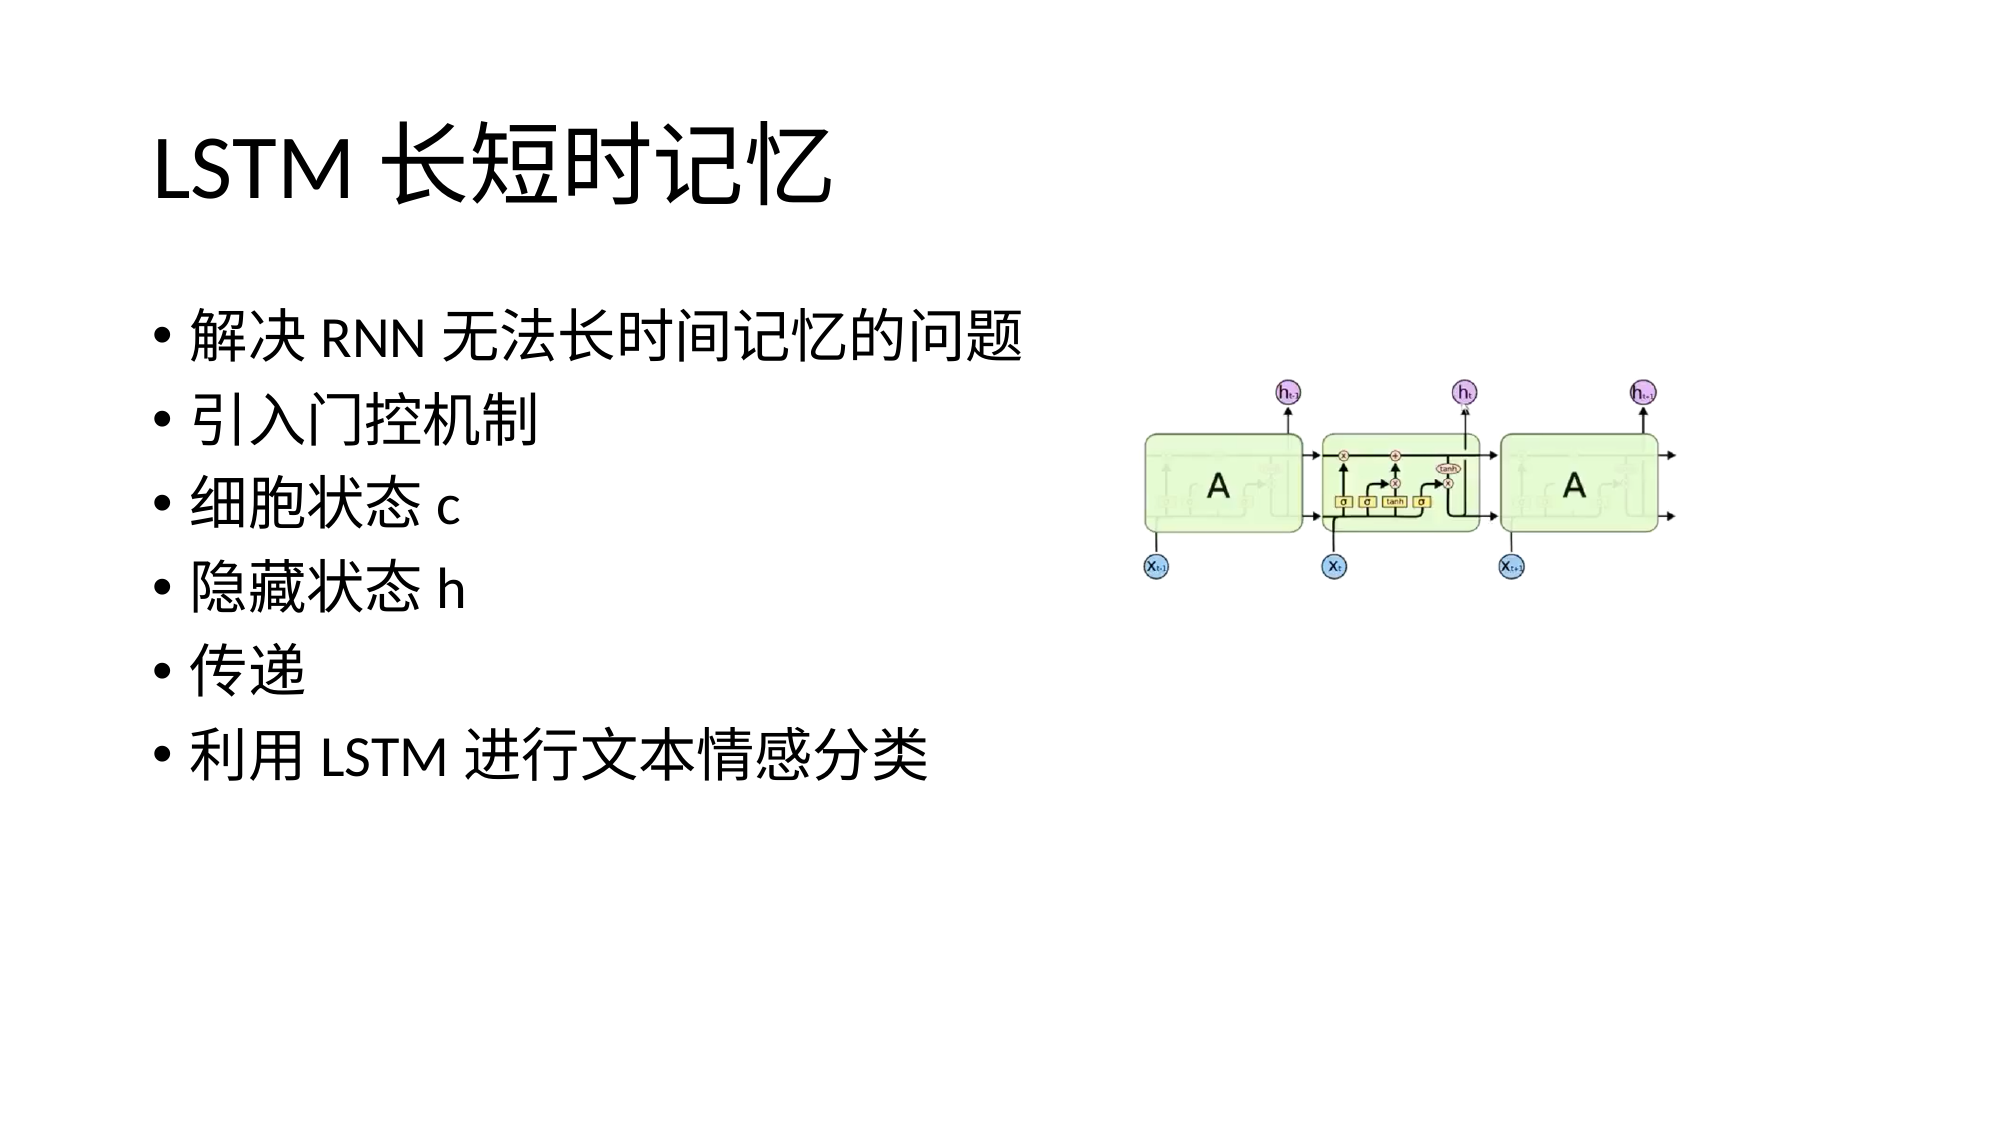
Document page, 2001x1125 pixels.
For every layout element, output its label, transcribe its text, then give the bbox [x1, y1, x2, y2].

title LSTM长短时记忆 [137, 59, 1863, 278]
list 解决RNN无法长时间记忆的问题 引入门控机制 细胞状态c 隐藏状态h 传递 利用LSTM进行文本情感分类 [137, 299, 1863, 1014]
picture [1106, 361, 1707, 596]
